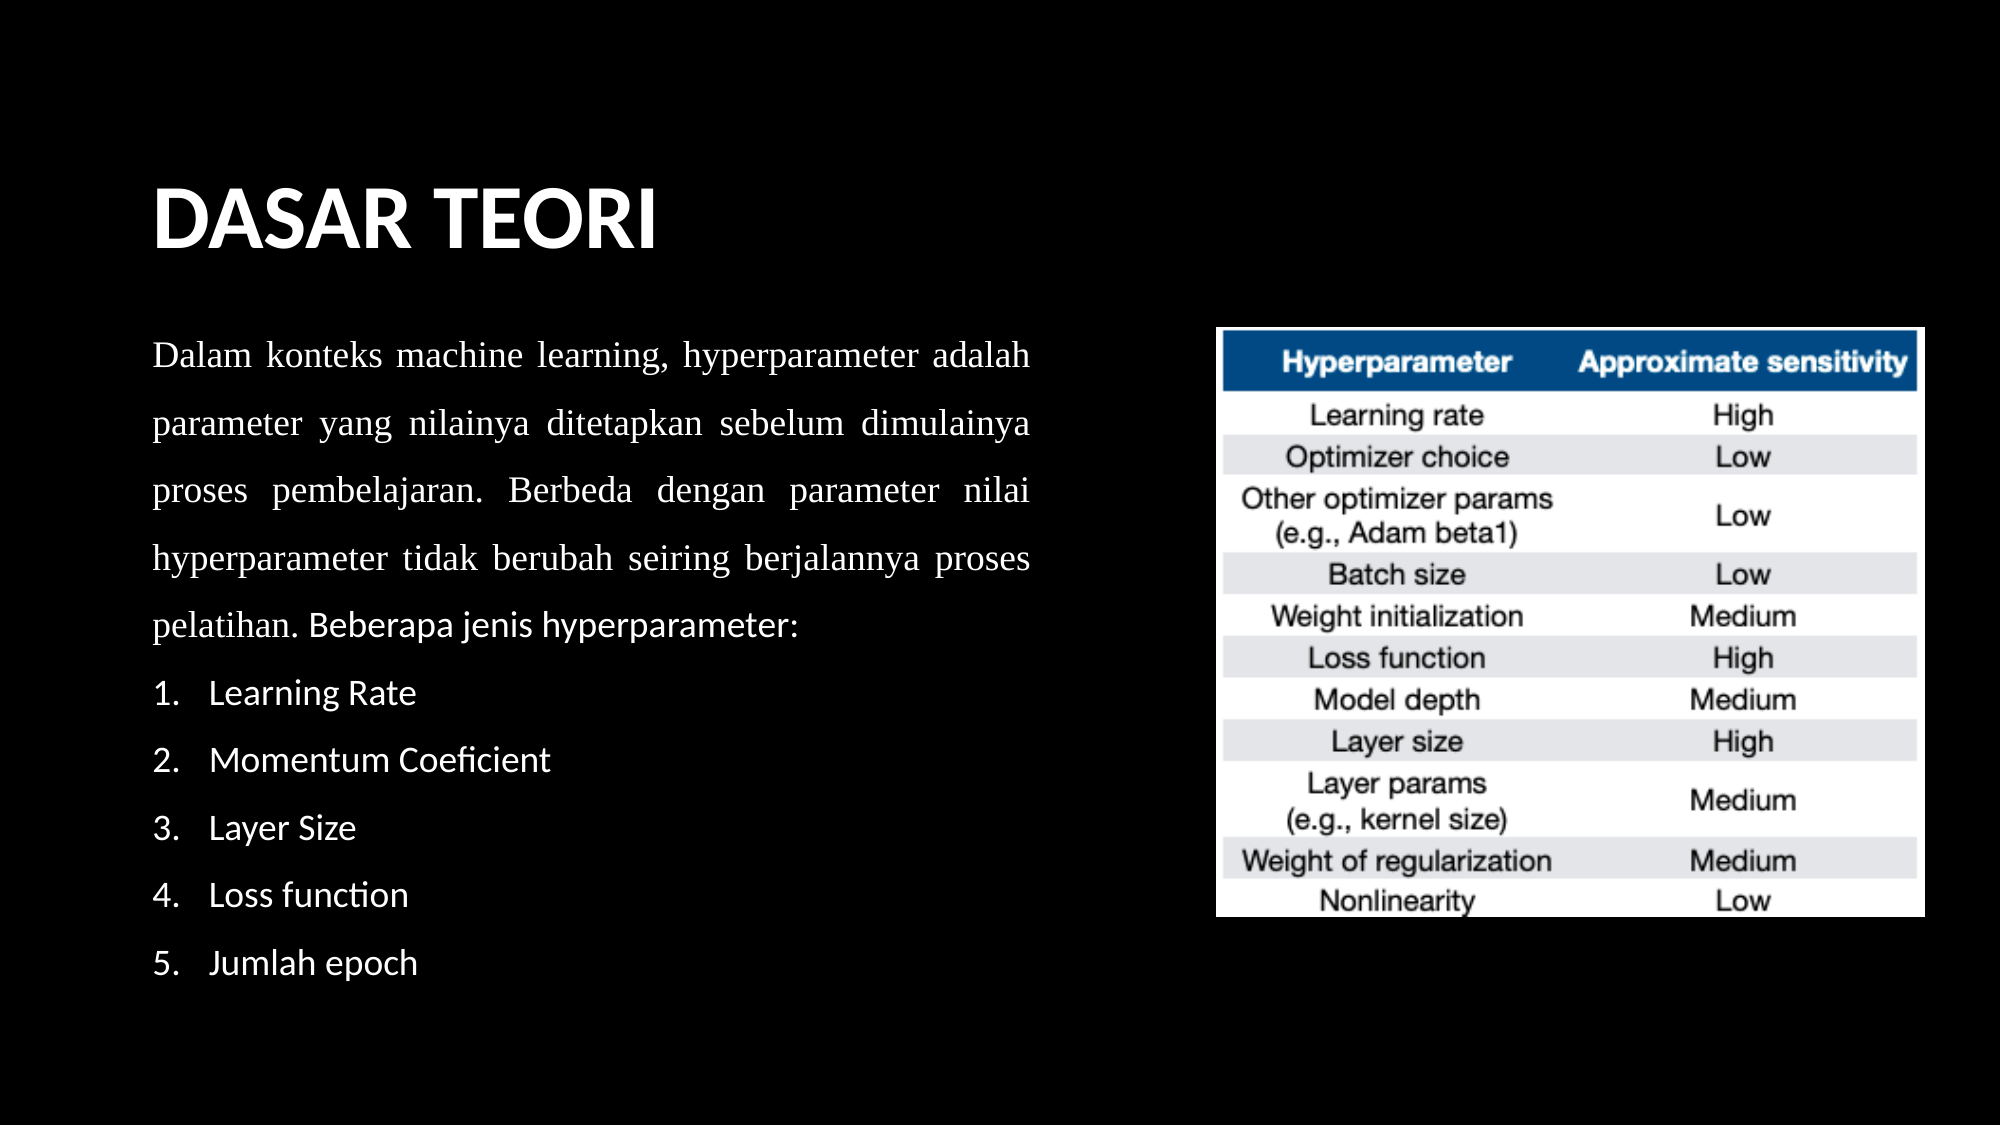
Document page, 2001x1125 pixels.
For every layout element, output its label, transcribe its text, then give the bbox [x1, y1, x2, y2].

title DASAR TEORI [137, 110, 1863, 328]
list Dalam konteks machine learning, hyperparameter adalah parameter yang nilainya ditetapkan sebelum dimulainya proses pembelajaran. Berbeda dengan parameter nilai hyperparameter tidak berubah seiring berjalannya proses pelatihan. Beberapa jenis hyperparameter: Learning Rate Momentum Coeficient Layer Size Loss function Jumlah epoch [137, 328, 1047, 1015]
picture [1216, 327, 1925, 917]
